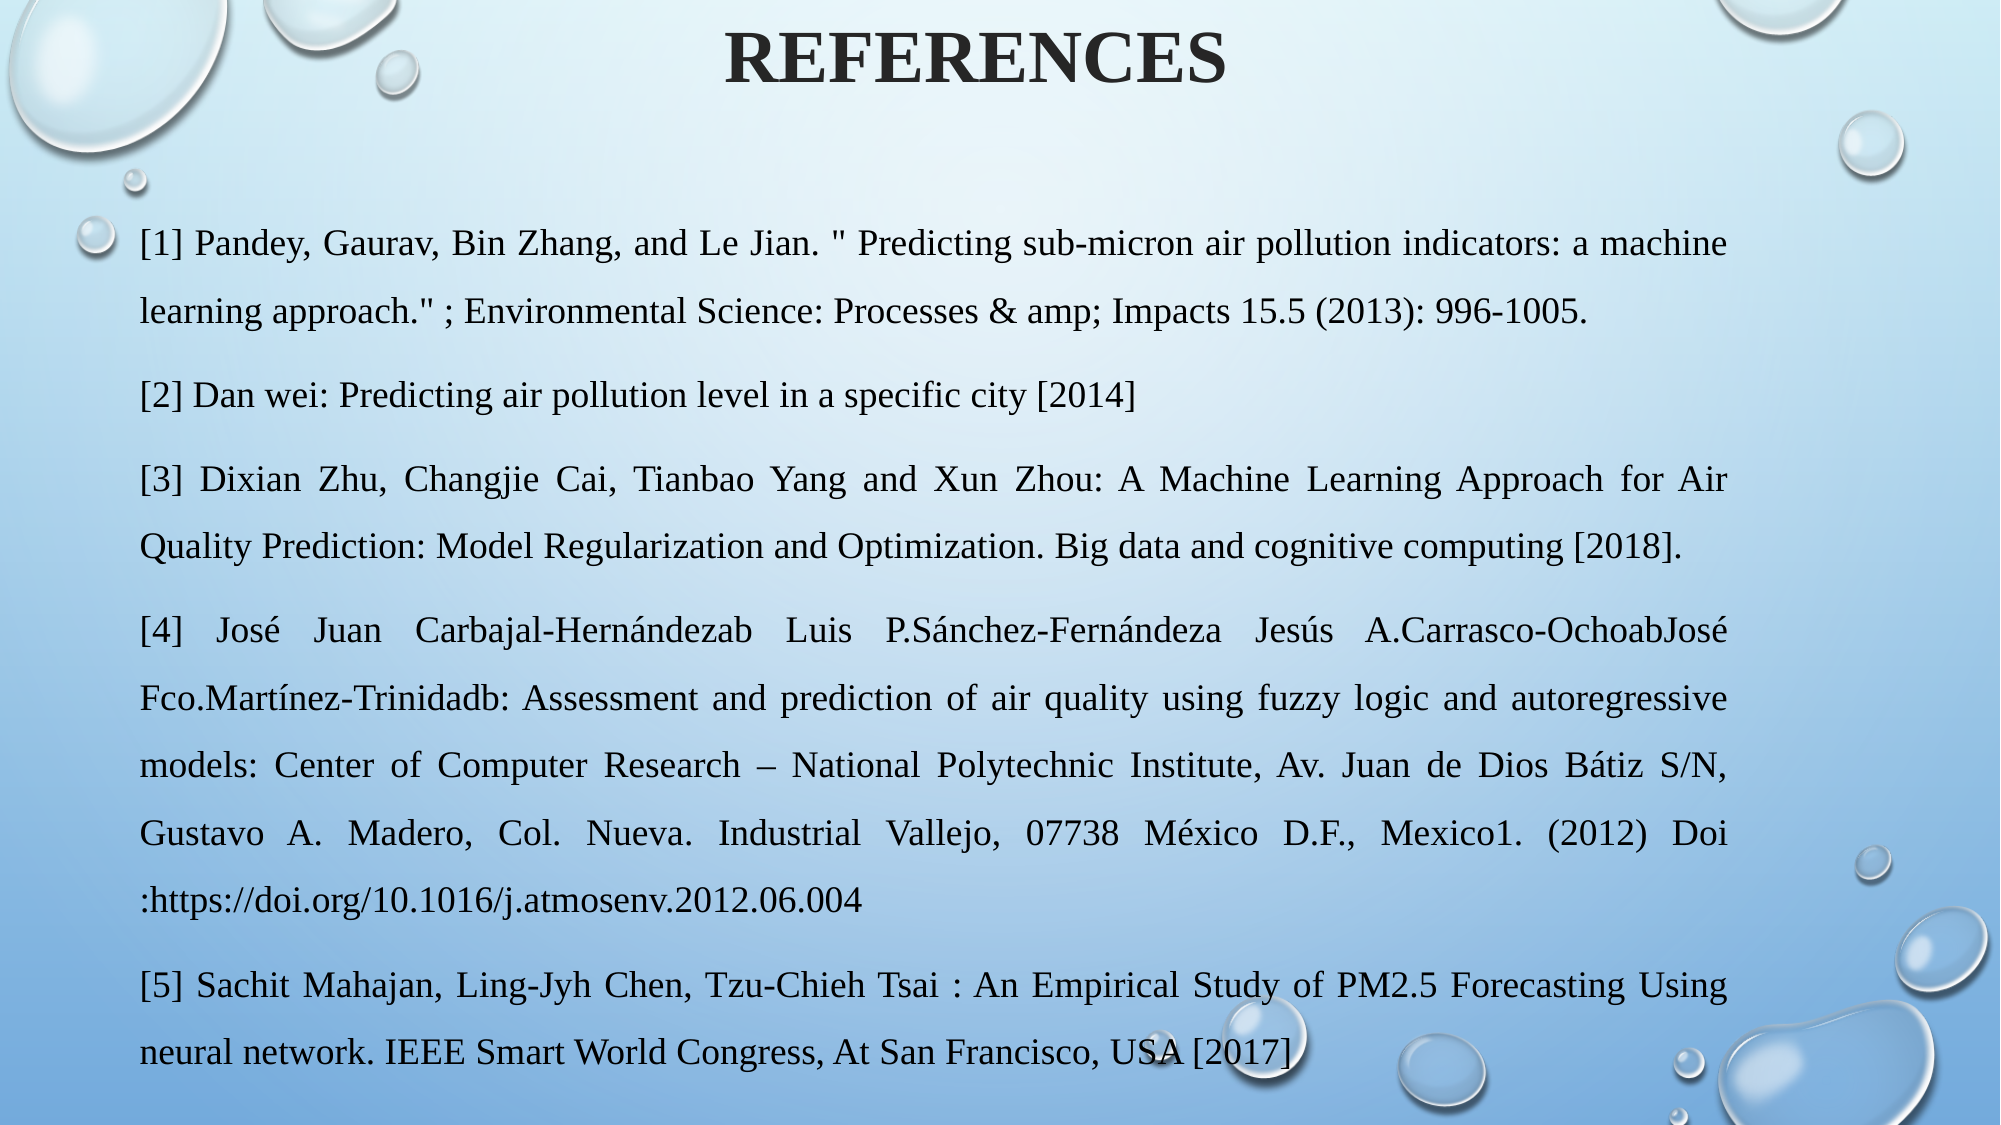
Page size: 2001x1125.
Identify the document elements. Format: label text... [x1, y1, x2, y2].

text_box REFERENCES [271, 0, 1682, 113]
text_box [1] Pandey, Gaurav, Bin Zhang, and Le Jian. " Predicting sub-micron air pollution indicators: a machine learning approach." ; Environmental Science: Processes & amp; Impacts 15.5 (2013): 996-1005. [2] Dan wei: Predicting air pollution level in a specific city [2014] [3] Dixian Zhu, Changjie Cai, Tianbao Yang and Xun Zhou: A Machine Learning Approach for Air Quality Prediction: Model Regularization and Optimization. Big data and cognitive computing [2018]. [4] José Juan Carbajal-Hernándezab Luis P.Sánchez-Fernándeza Jesús A.Carrasco-OchoabJosé Fco.Martínez-Trinidadb: Assessment and prediction of air quality using fuzzy logic and autoregressive models: Center of Computer Research – National Polytechnic Institute, Av. Juan de Dios Bátiz S/N, Gustavo A. Madero, Col. Nueva. Industrial Vallejo, 07738 México D.F., Mexico1. (2012) Doi :https://doi.org/10.1016/j.atmosenv.2012.06.004 [5] Sachit Mahajan, Ling-Jyh Chen, Tzu-Chieh Tsai : An Empirical Study of PM2.5 Forecasting Using neural network. IEEE Smart World Congress, At San Francisco, USA [2017] [124, 188, 1745, 1080]
picture [0, 0, 2000, 1125]
